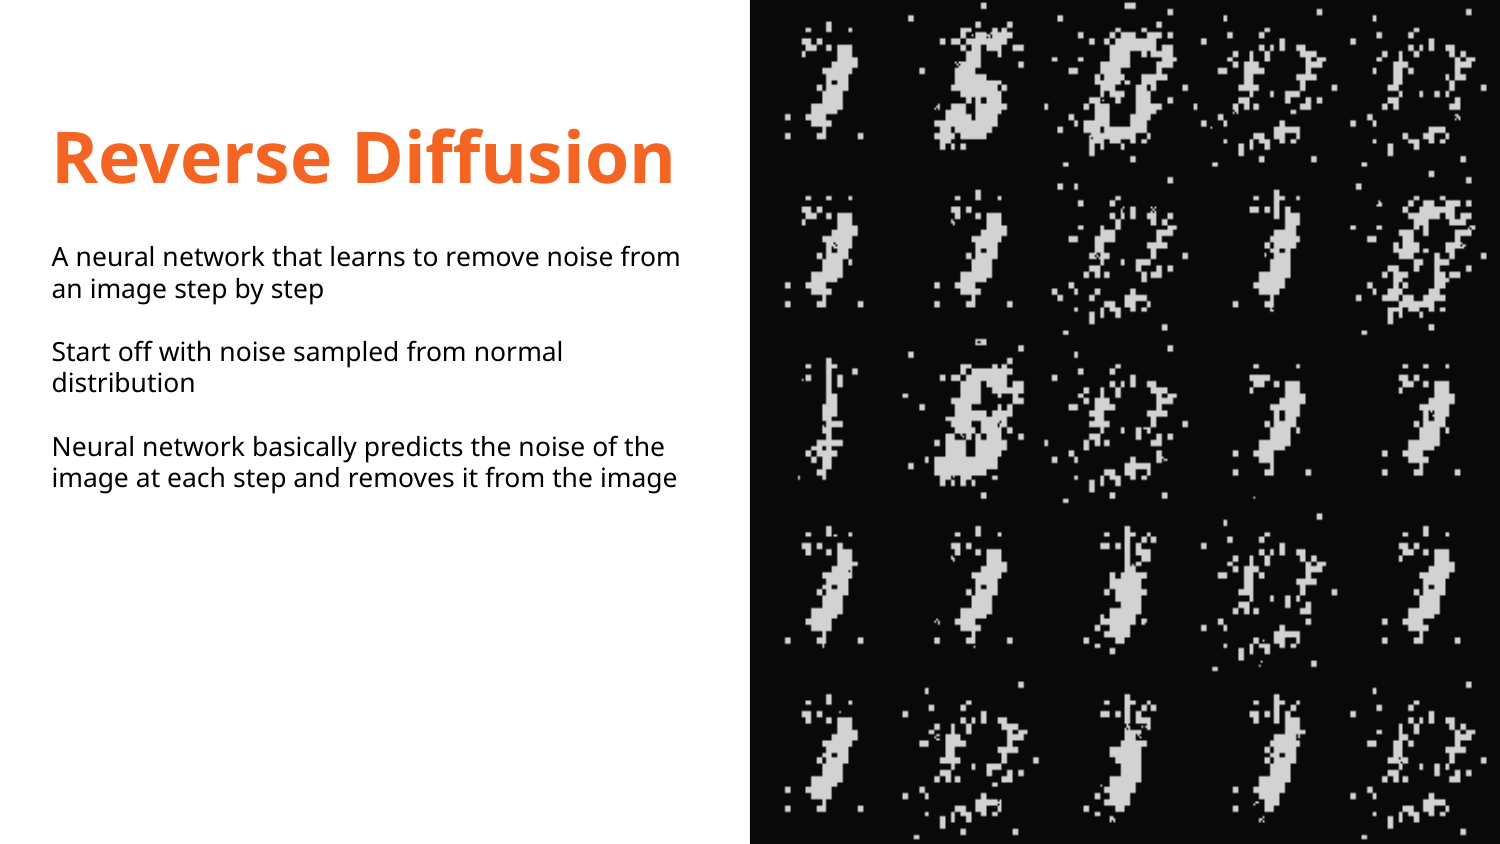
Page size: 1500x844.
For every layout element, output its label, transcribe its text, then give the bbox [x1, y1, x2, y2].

picture [749, 0, 1500, 844]
title Reverse Diffusion [36, 97, 694, 217]
title A neural network that learns to remove noise from an image step by step Start off with noise sampled from normal distribution Neural network basically predicts the noise of the image at each step and removes it from the image [36, 225, 701, 538]
